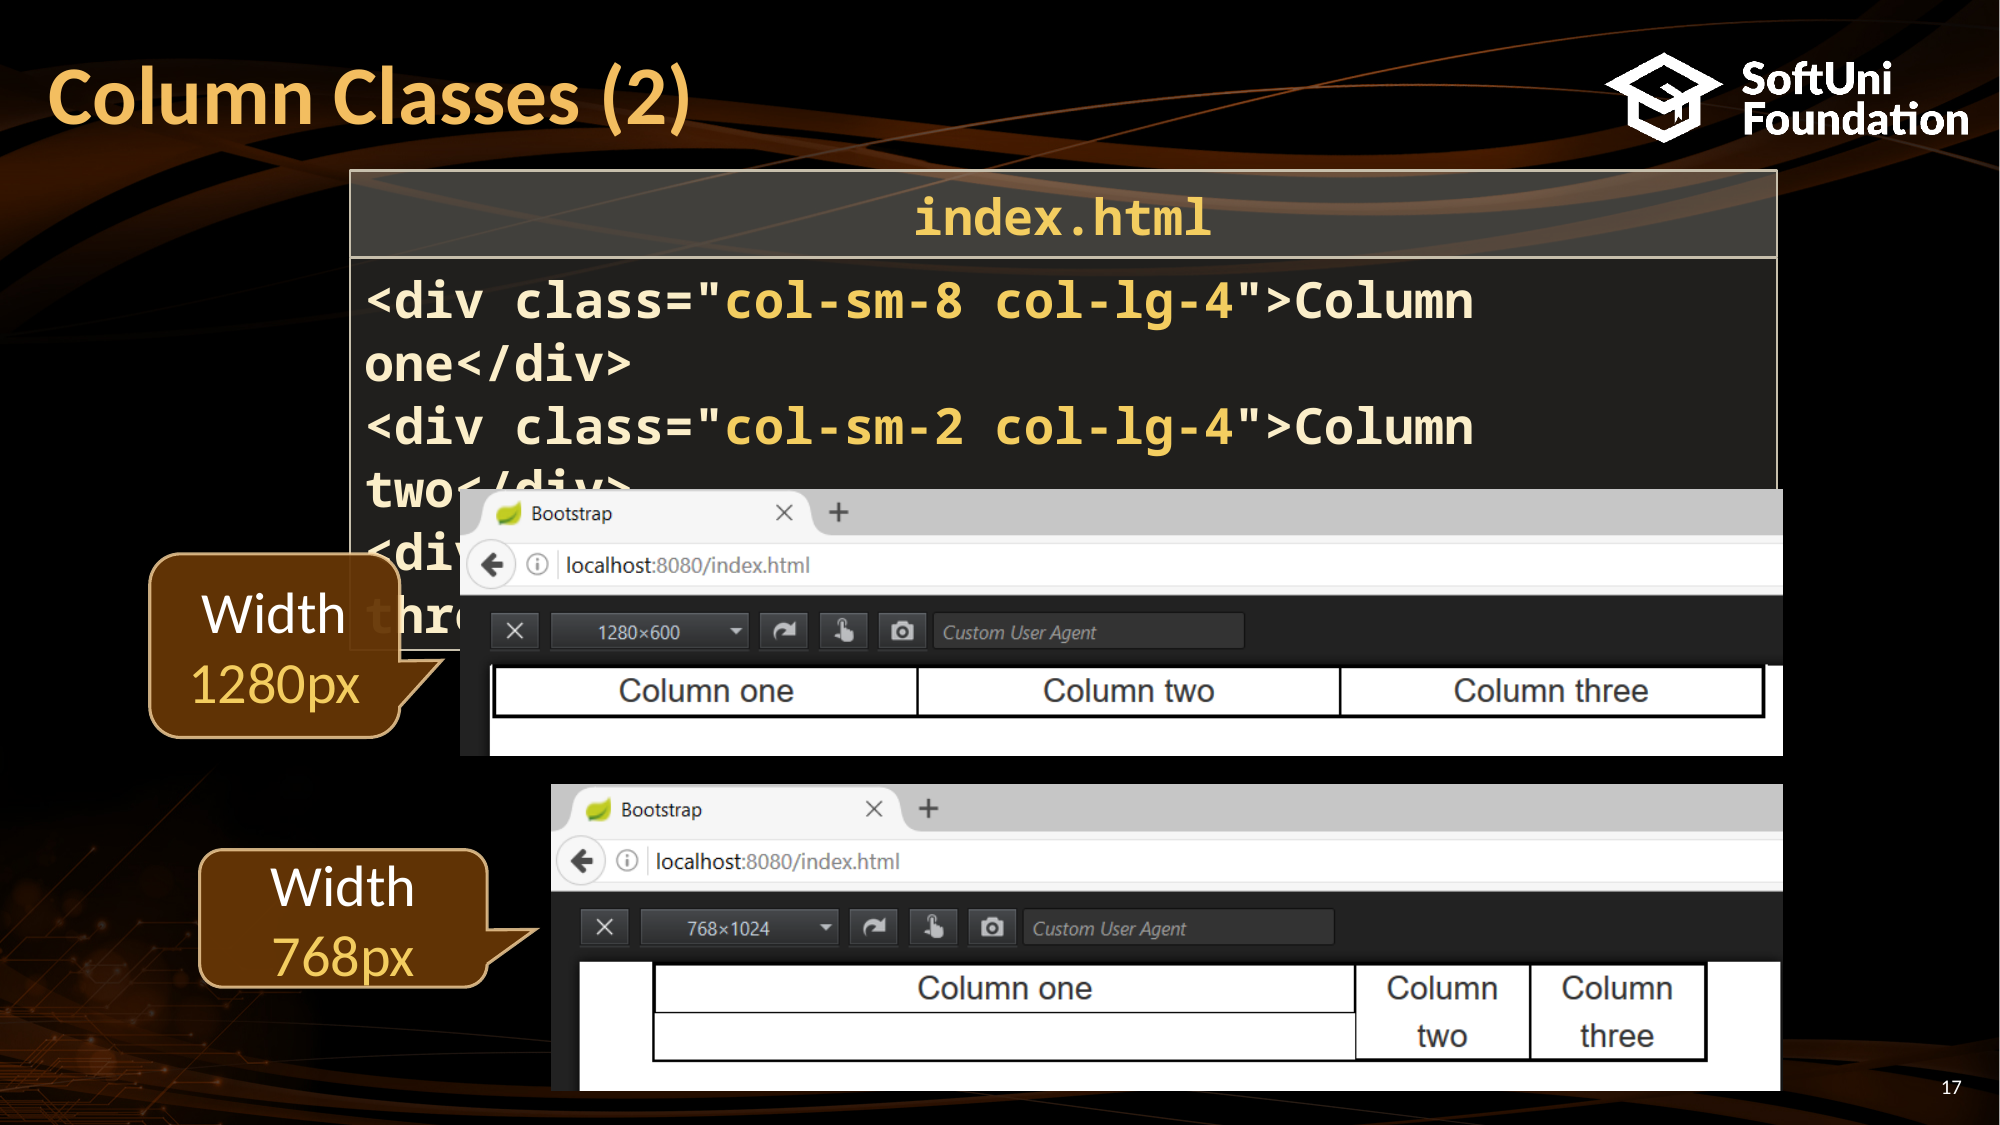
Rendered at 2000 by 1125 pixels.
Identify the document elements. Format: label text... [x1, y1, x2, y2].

title Column Classes (2) [30, 6, 1602, 189]
picture [0, 0, 2000, 1125]
text_box Width 1280px [148, 552, 445, 739]
text_box index.html [349, 170, 1778, 258]
text_box <div class="col-sm-8 col-lg-4">Column one</div> <div class="col-sm-2 col-lg-4">Column two</div> <div class="col-sm-2 col-lg-4">Column three</div> [349, 258, 1778, 651]
slide_number 17 [1897, 1070, 1968, 1103]
text_box Width 768px [198, 848, 539, 989]
